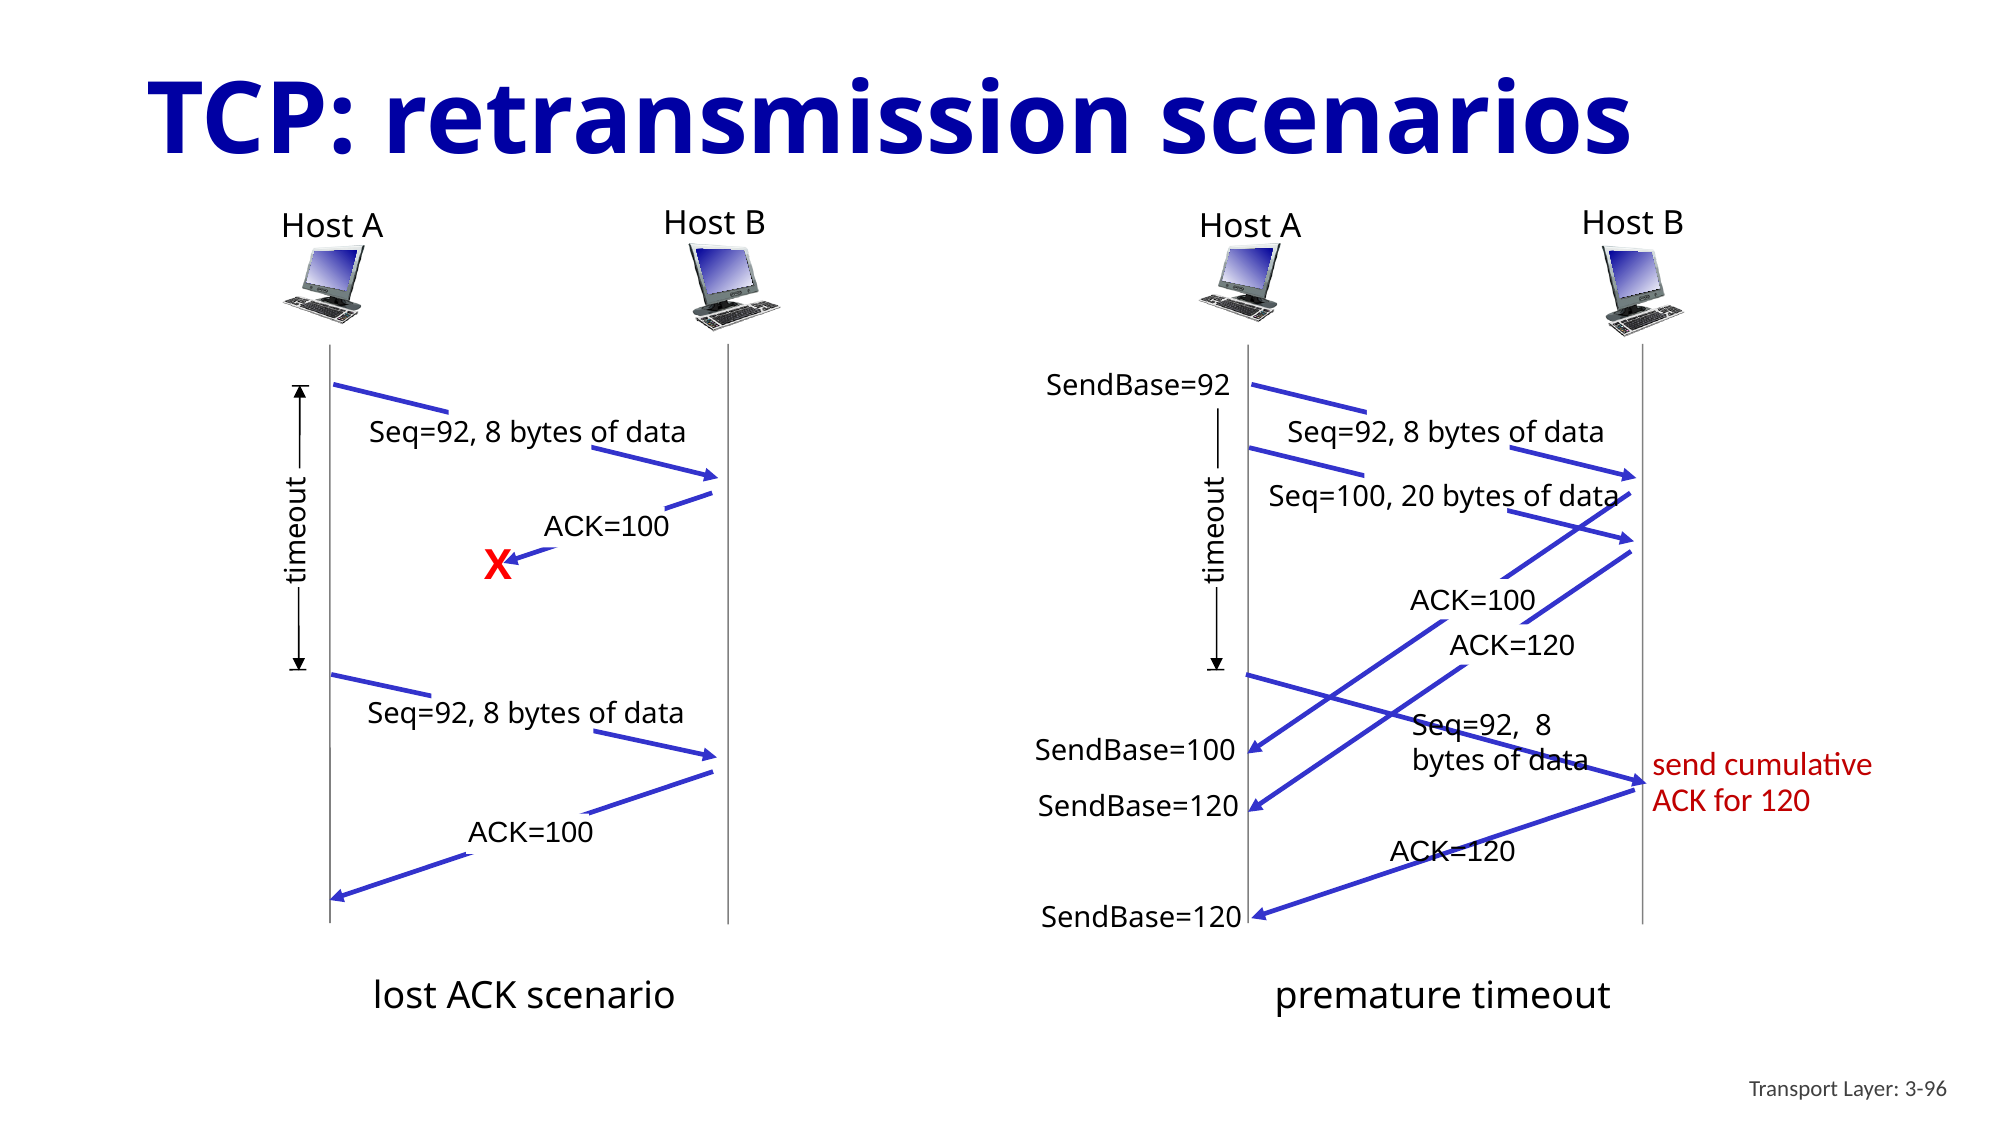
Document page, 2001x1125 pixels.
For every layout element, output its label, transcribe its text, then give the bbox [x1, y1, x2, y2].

text_box Host B [648, 194, 781, 249]
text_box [468, 492, 713, 596]
text_box Host A [1184, 197, 1317, 252]
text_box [1178, 239, 1283, 328]
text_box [1247, 542, 1632, 812]
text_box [262, 241, 367, 330]
text_box Host B [1566, 194, 1700, 249]
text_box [268, 385, 334, 673]
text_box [329, 771, 713, 900]
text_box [331, 673, 717, 758]
text_box premature timeout [1259, 963, 1626, 1024]
text_box SendBase=120 [1026, 891, 1258, 941]
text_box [1186, 542, 1247, 673]
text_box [1632, 674, 1647, 784]
text_box Host A [265, 197, 399, 252]
title TCP: retransmission scenarios [131, 47, 2000, 195]
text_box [685, 239, 803, 338]
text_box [1023, 724, 1251, 831]
slide_number Transport Layer: 3-96 [1512, 1056, 1963, 1117]
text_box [1251, 789, 1635, 919]
text_box send cumulative ACK for 120 [1637, 739, 1896, 827]
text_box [1034, 358, 1637, 542]
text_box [718, 469, 968, 625]
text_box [1599, 241, 1704, 344]
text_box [333, 384, 719, 479]
text_box lost ACK scenario [358, 963, 691, 1024]
